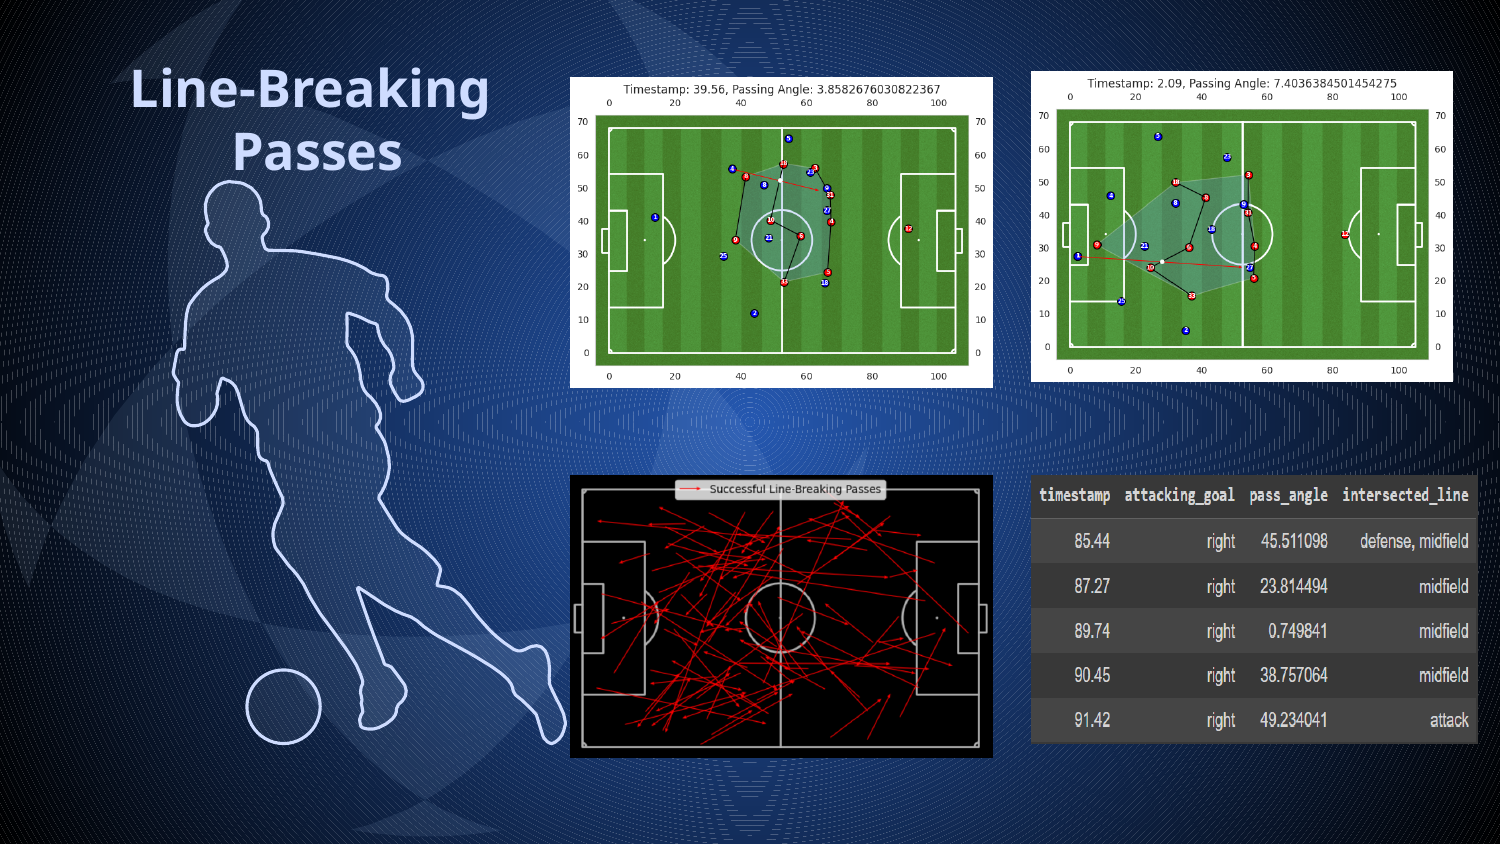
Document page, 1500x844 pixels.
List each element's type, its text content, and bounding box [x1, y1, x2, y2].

picture [1030, 475, 1478, 744]
picture [1030, 71, 1454, 382]
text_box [173, 181, 566, 744]
title Line-Breaking Passes [28, 40, 593, 192]
picture [570, 77, 994, 388]
picture [570, 475, 994, 758]
